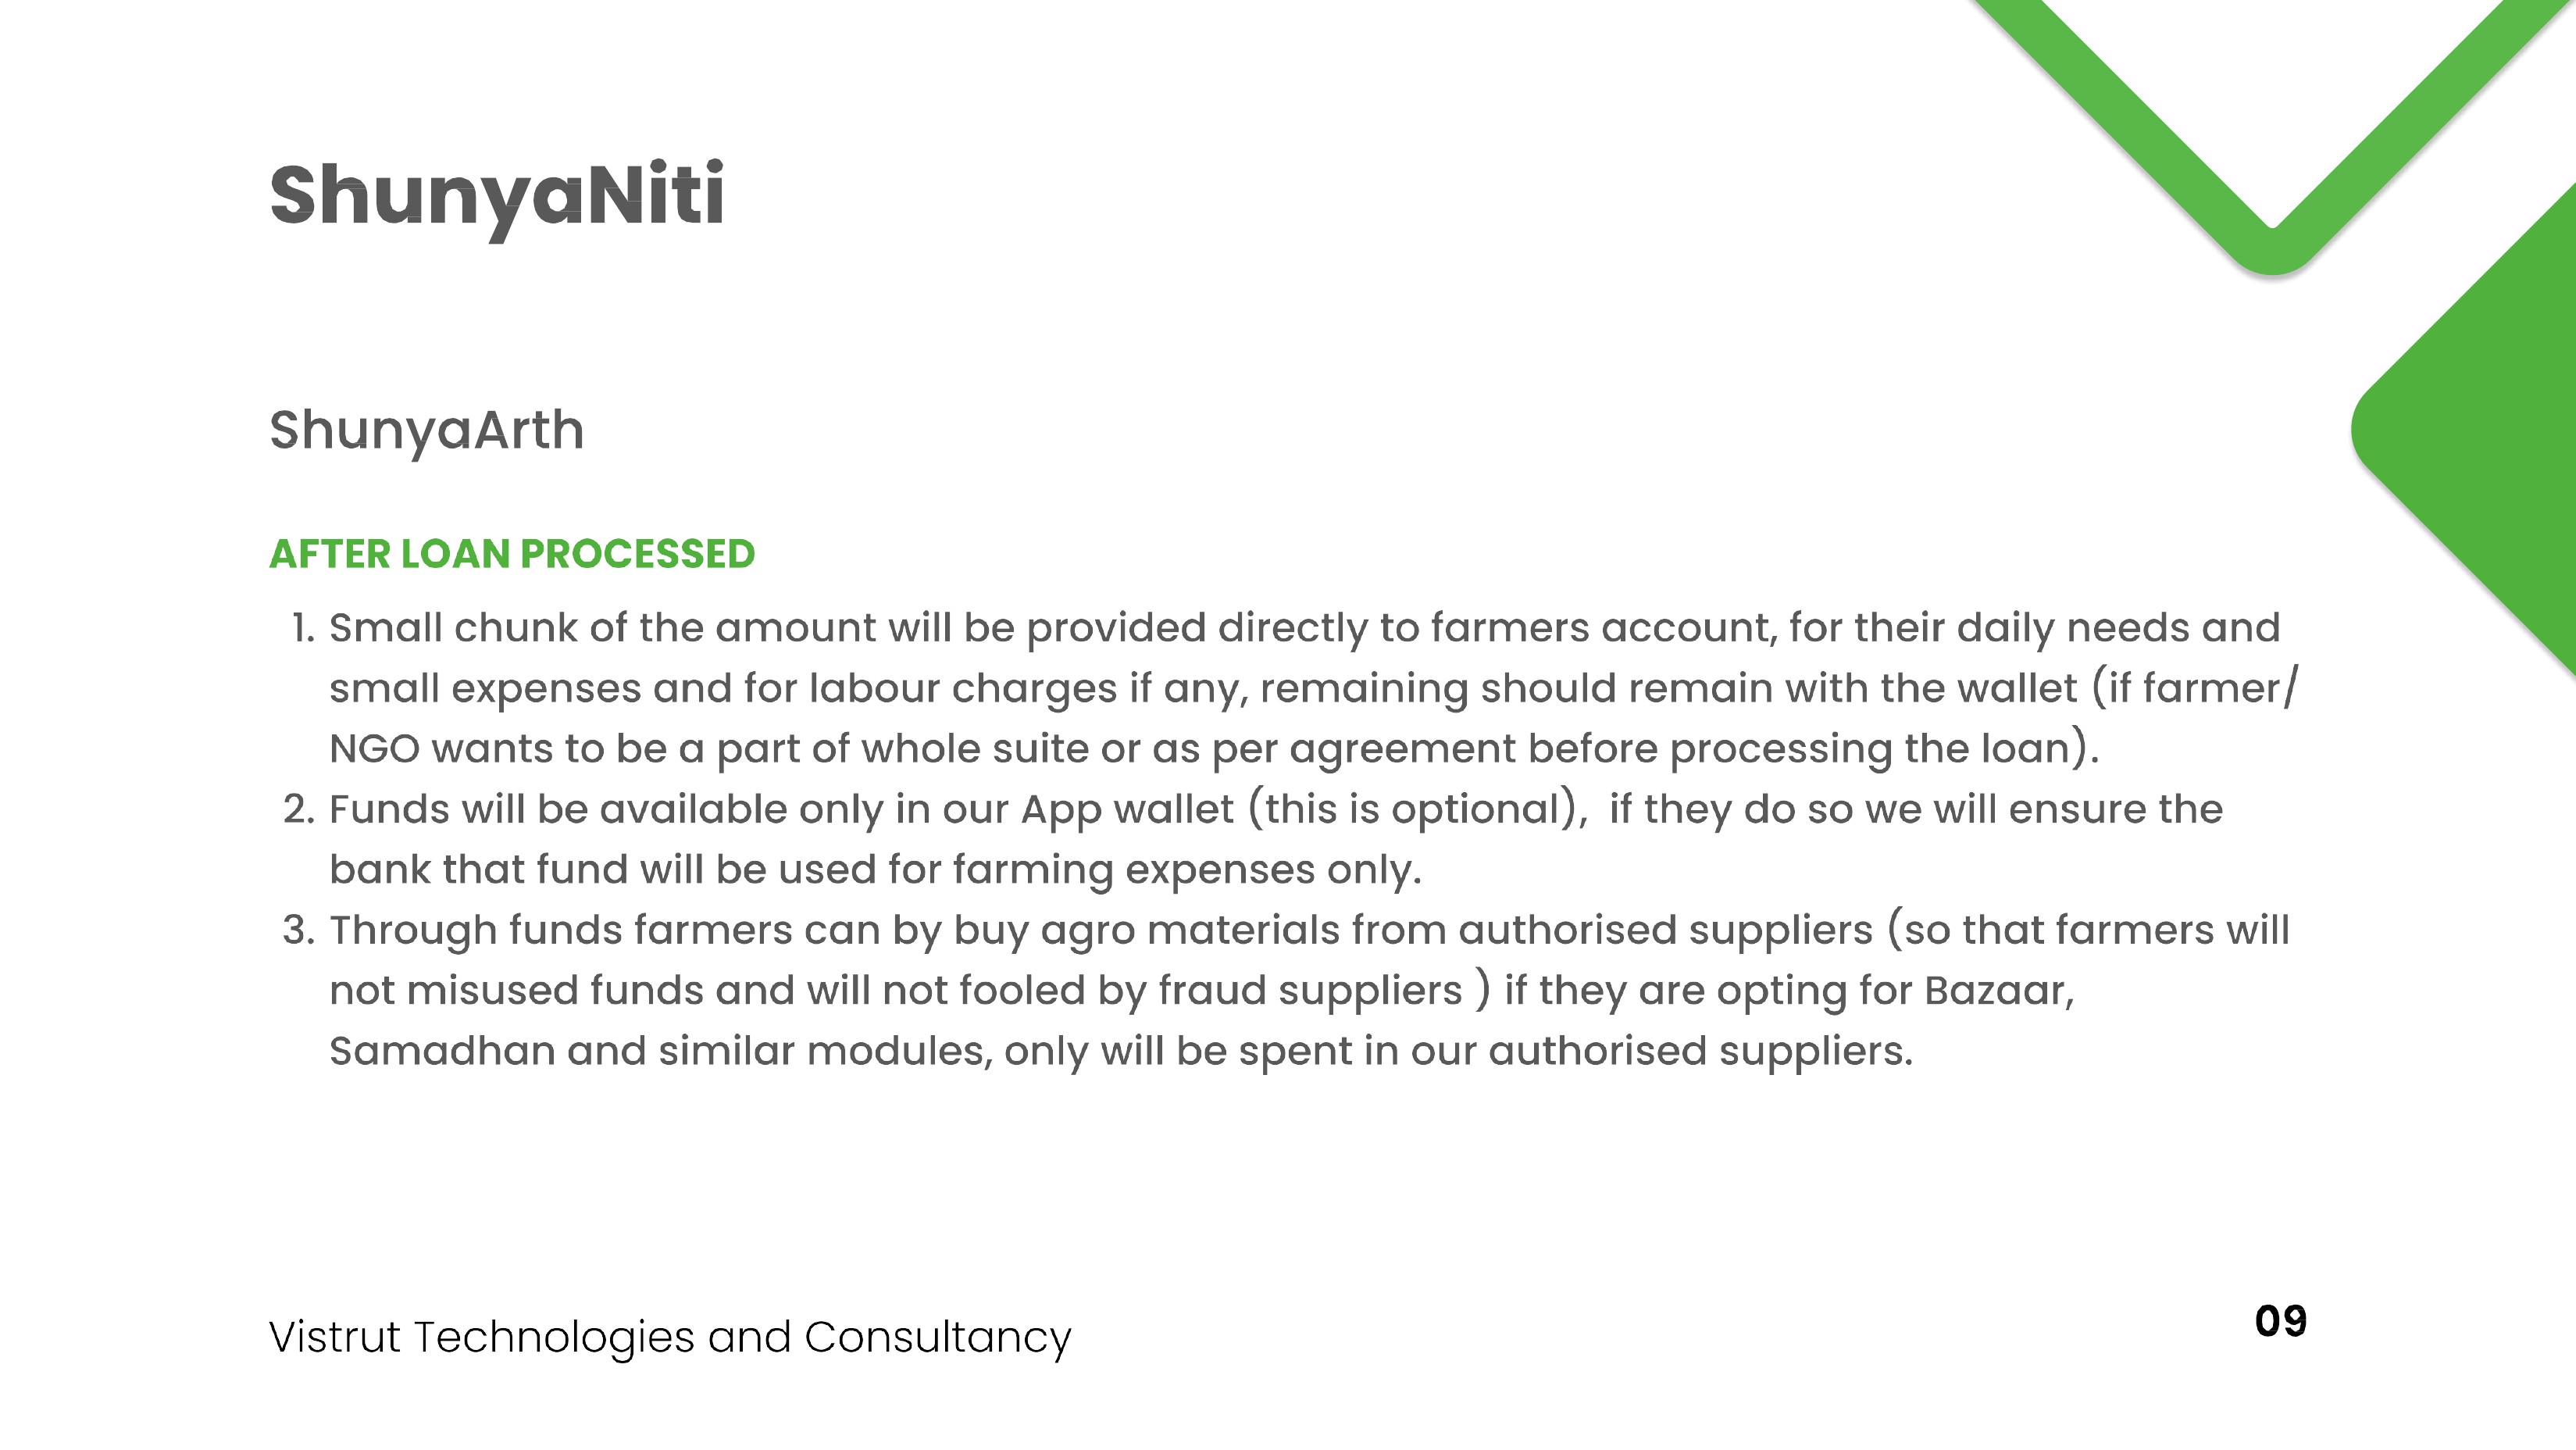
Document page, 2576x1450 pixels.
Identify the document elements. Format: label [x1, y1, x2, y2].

text_box [474, 410, 509, 448]
text_box [305, 408, 332, 448]
picture [283, 609, 2299, 1075]
text_box [374, 418, 402, 448]
text_box [405, 418, 437, 462]
picture [269, 1319, 1072, 1363]
text_box [532, 411, 550, 448]
picture [269, 538, 755, 569]
text_box [514, 418, 530, 448]
text_box [2256, 1304, 2280, 1337]
text_box [1887, 0, 2576, 820]
text_box [2284, 1304, 2307, 1337]
text_box [271, 410, 298, 449]
text_box [438, 418, 469, 449]
text_box [339, 418, 367, 449]
text_box [555, 408, 583, 448]
